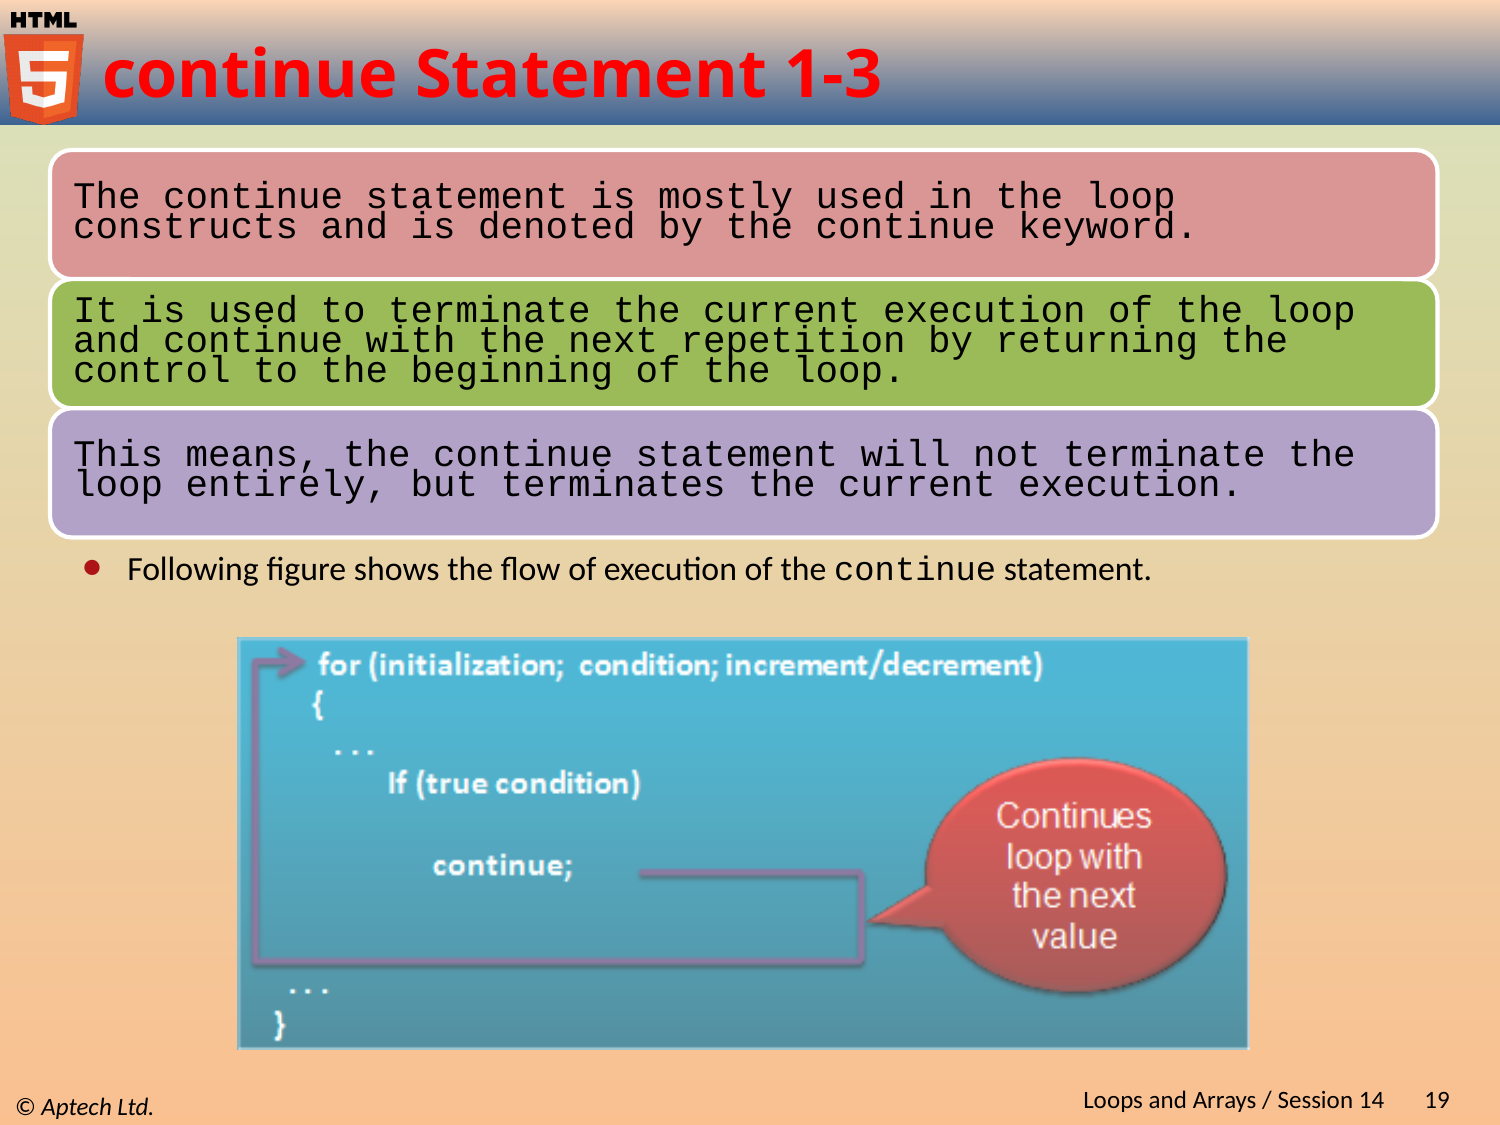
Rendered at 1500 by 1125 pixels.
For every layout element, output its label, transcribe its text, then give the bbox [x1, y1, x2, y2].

slide_number 19 [1400, 1084, 1465, 1113]
footer Loops and Arrays / Session 14 [412, 1084, 1400, 1113]
text_box Following figure shows the flow of execution of the continue statement. [37, 537, 1375, 638]
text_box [49, 149, 1438, 538]
title continue Statement 1-3 [87, 37, 1338, 106]
picture [0, 12, 100, 125]
picture [237, 637, 1250, 1051]
